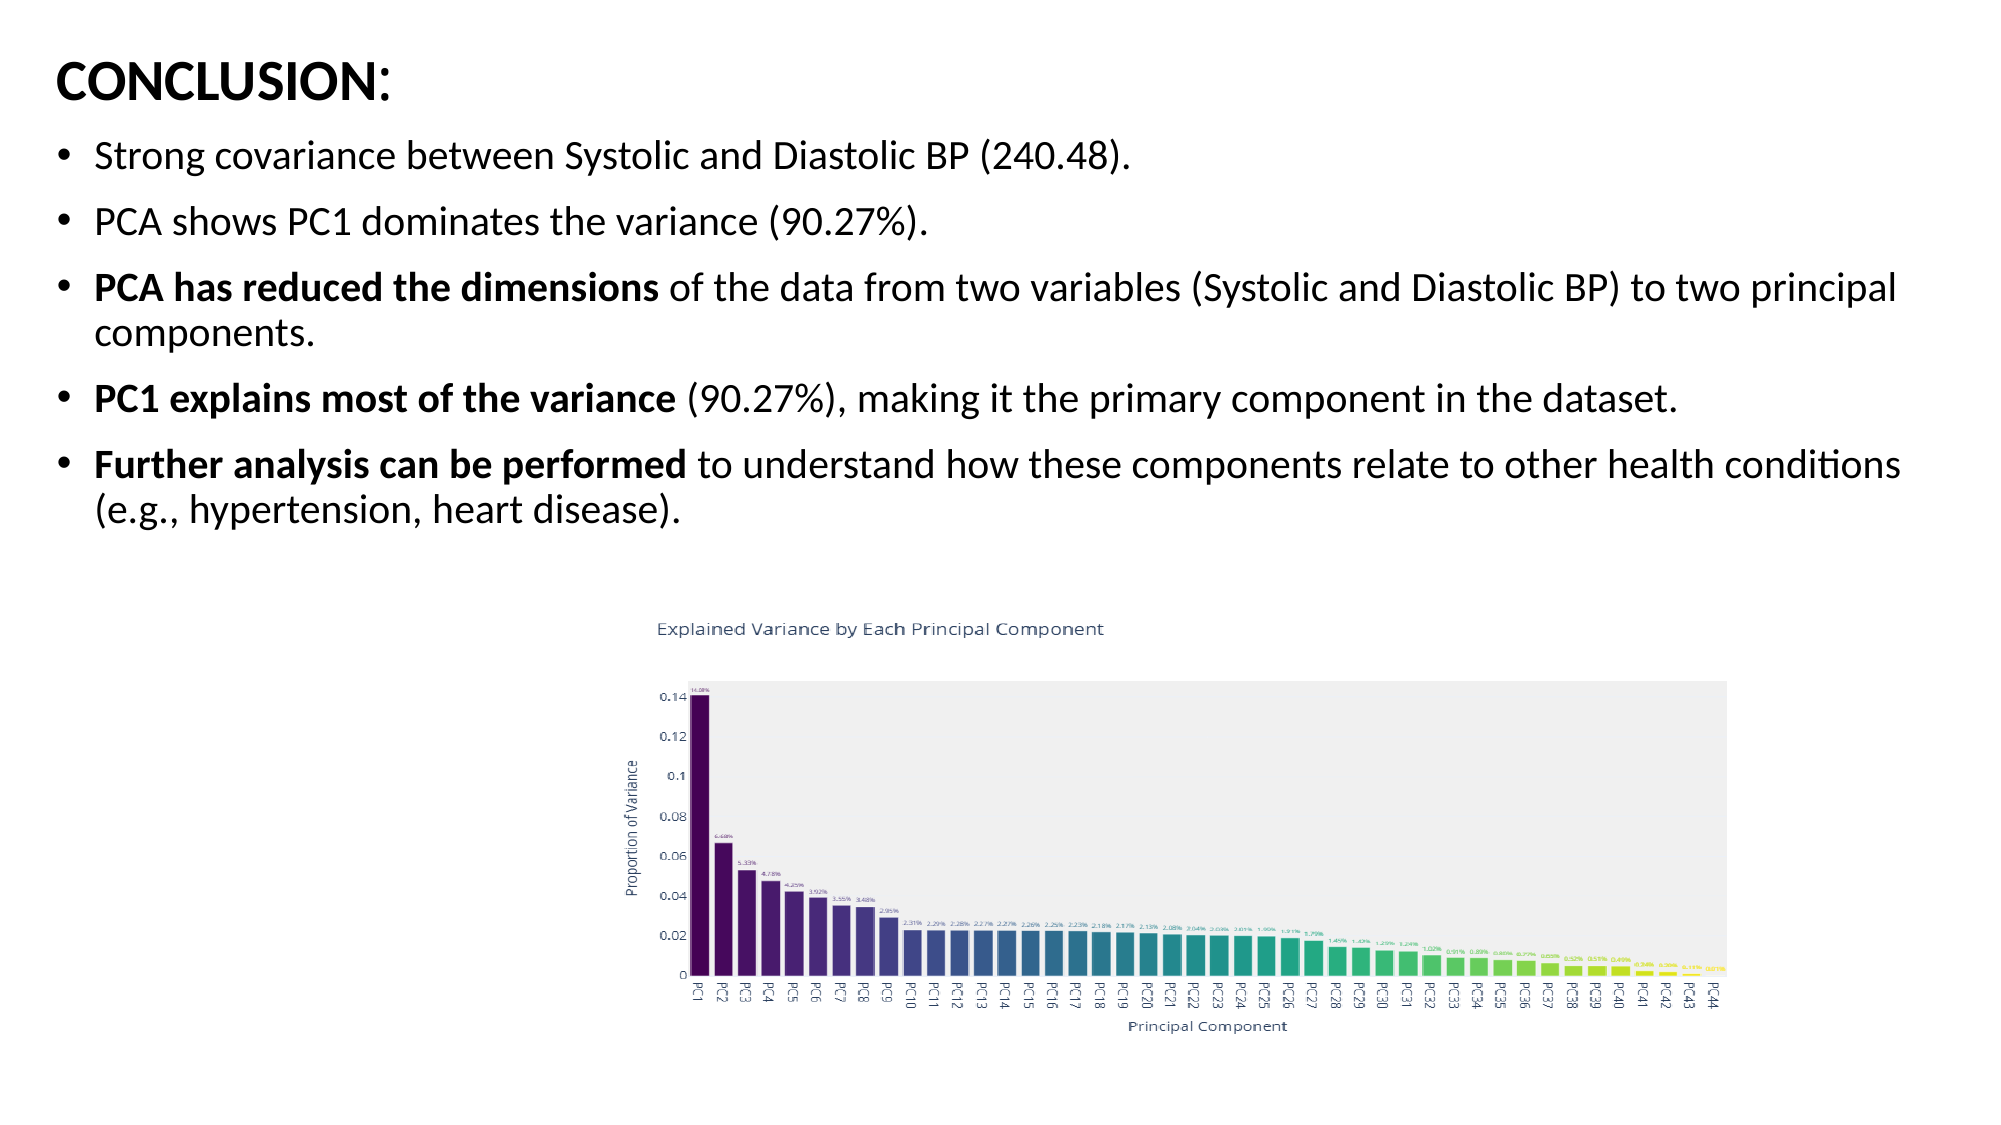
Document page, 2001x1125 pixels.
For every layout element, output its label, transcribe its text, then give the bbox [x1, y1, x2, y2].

picture [595, 588, 1820, 1049]
list CONCLUSION: Strong covariance between Systolic and Diastolic BP (240.48). PCA shows PC1 dominates the variance (90.27%). PCA has reduced the dimensions of the data from two variables (Systolic and Diastolic BP) to two principal components. PC1 explains most of the variance (90.27%), making it the primary component in the dataset. Further analysis can be performed to understand how these components relate to other health conditions (e.g., hypertension, heart disease). [41, 42, 1973, 1099]
